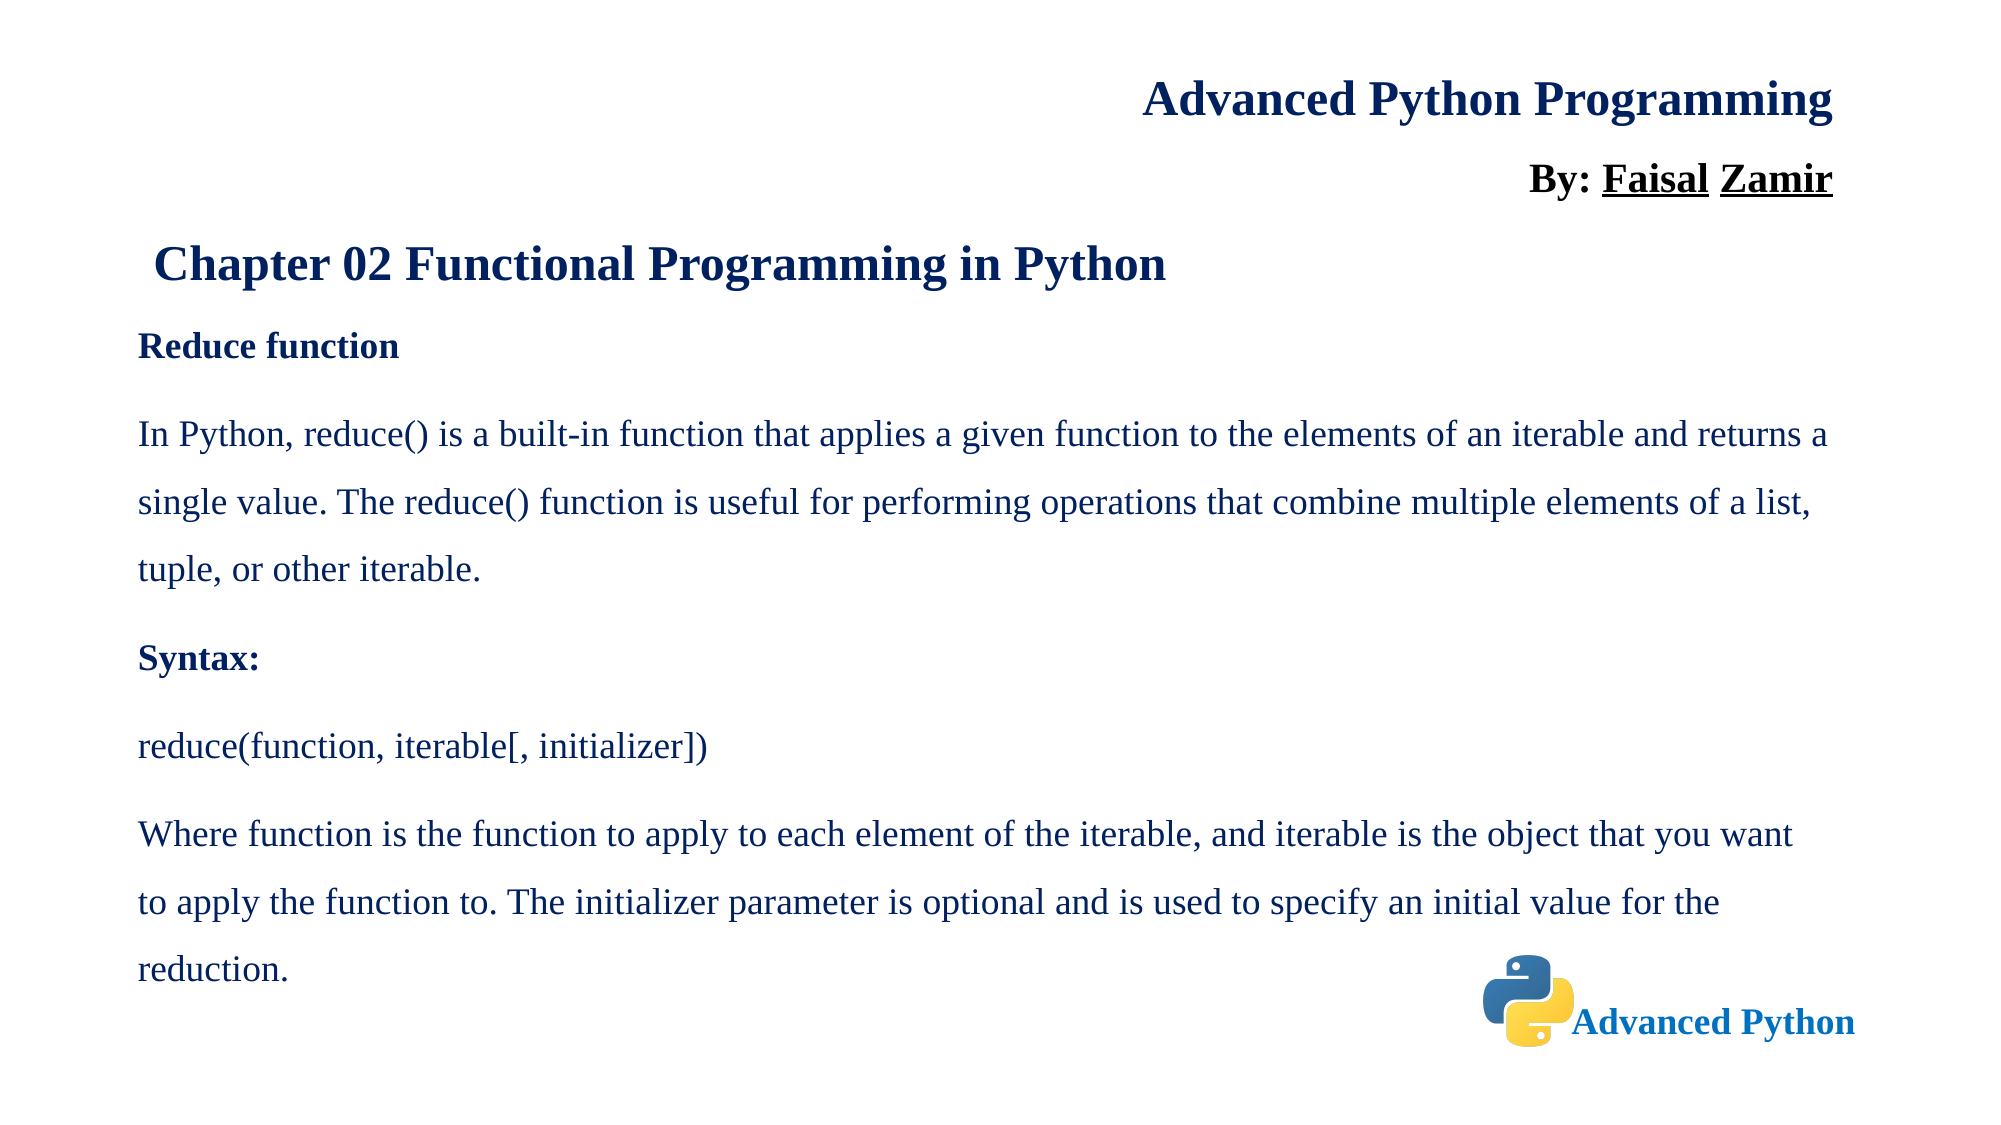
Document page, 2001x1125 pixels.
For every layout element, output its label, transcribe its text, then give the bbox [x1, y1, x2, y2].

text_box Advanced Python [1465, 955, 1971, 1062]
list Reduce function In Python, reduce() is a built-in function that applies a given function to the elements of an iterable and returns a single value. The reduce() function is useful for performing operations that combine multiple elements of a list, tuple, or other iterable. Syntax: reduce(function, iterable[, initializer]) Where function is the function to apply to each element of the iterable, and iterable is the object that you want to apply the function to. The initializer parameter is optional and is used to specify an initial value for the reduction. [122, 291, 1848, 1062]
text_box Advanced Python Programming By: Faisal Zamir Chapter 02 Functional Programming in Python [138, 53, 1849, 273]
picture [1483, 955, 1574, 1047]
